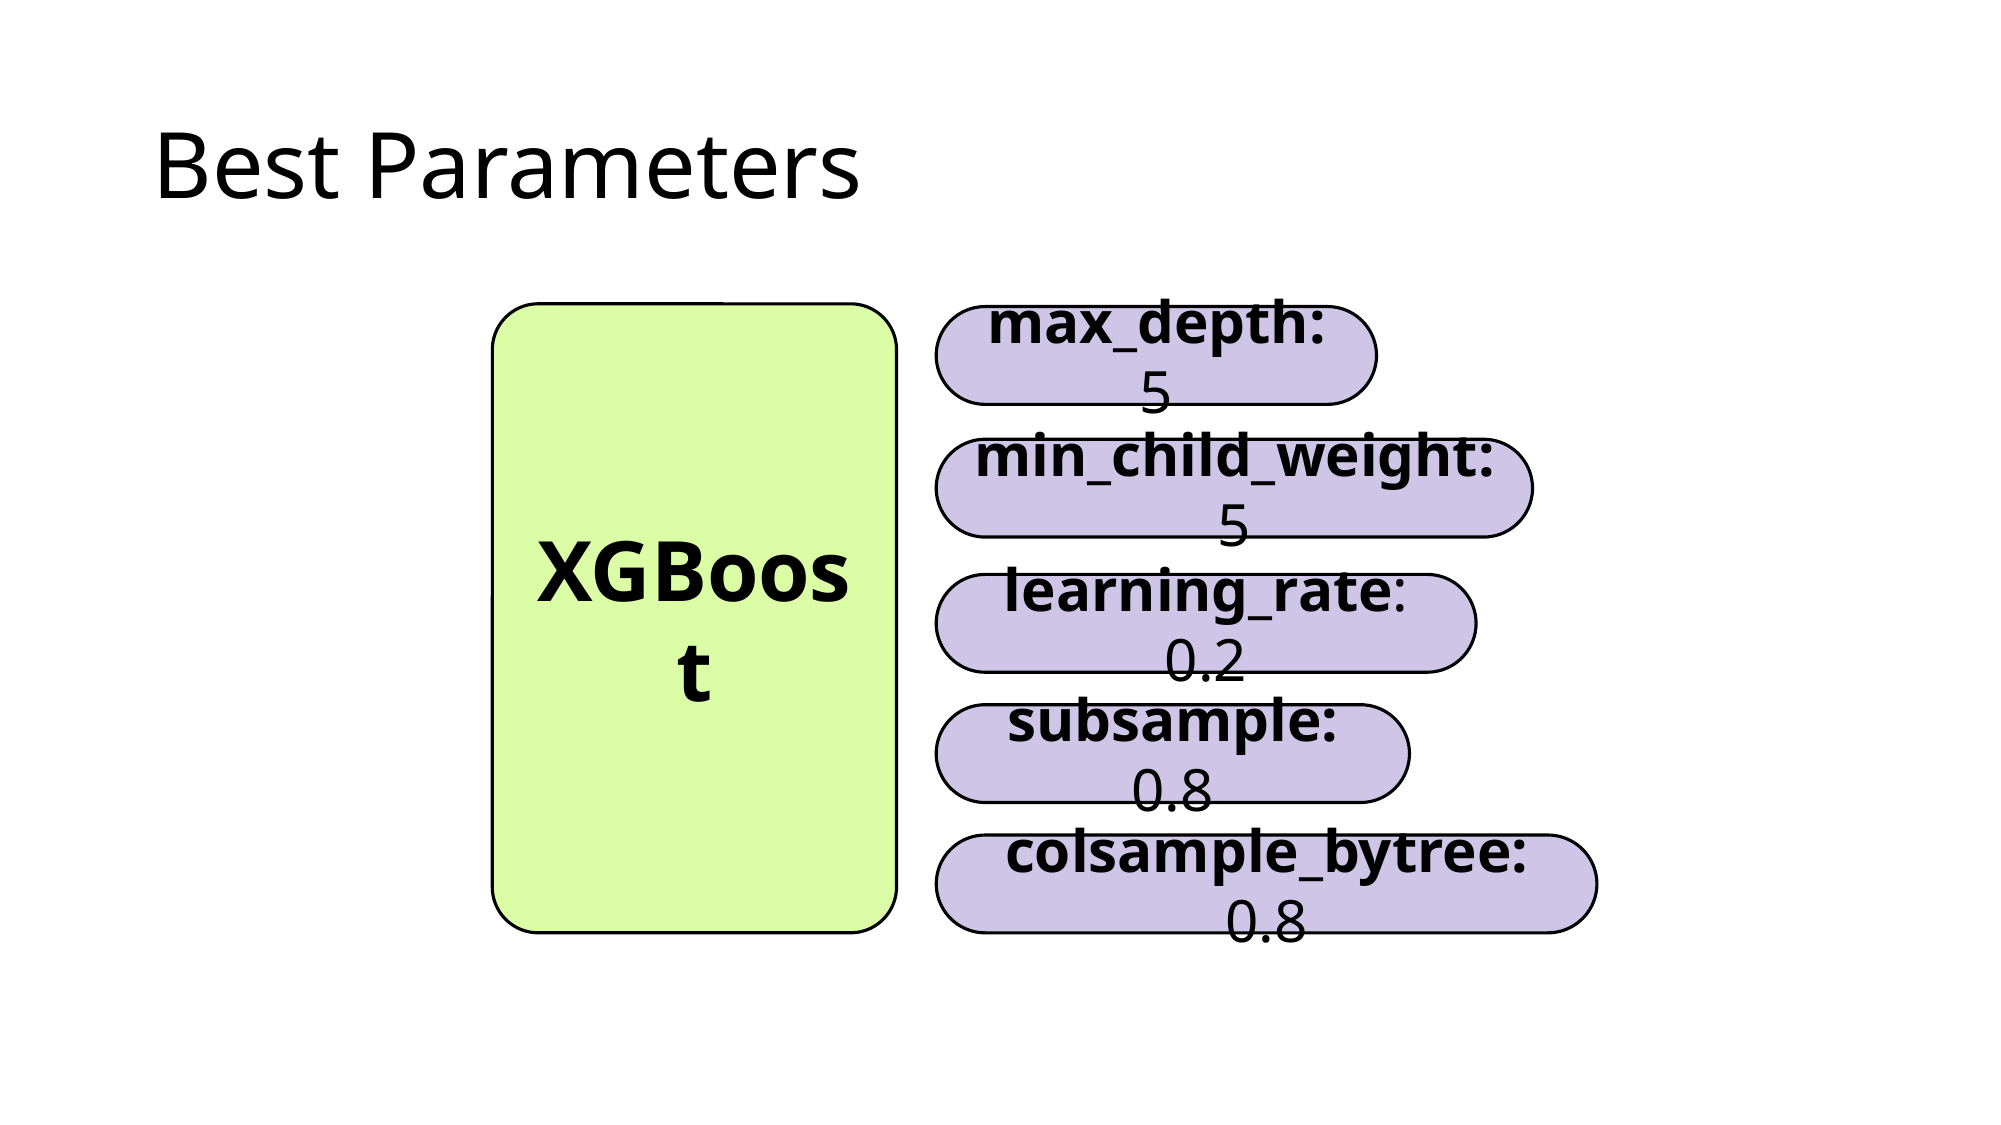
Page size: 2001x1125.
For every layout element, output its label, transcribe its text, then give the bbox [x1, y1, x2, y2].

text_box subsample: 0.8 [934, 703, 1412, 805]
text_box XGBoost [490, 302, 899, 935]
title Best Parameters [137, 59, 1863, 278]
text_box learning_rate: 0.2 [934, 572, 1478, 674]
text_box max_depth: 5 [934, 304, 1379, 406]
text_box colsample_bytree: 0.8 [934, 833, 1599, 935]
text_box min_child_weight: 5 [934, 437, 1535, 539]
